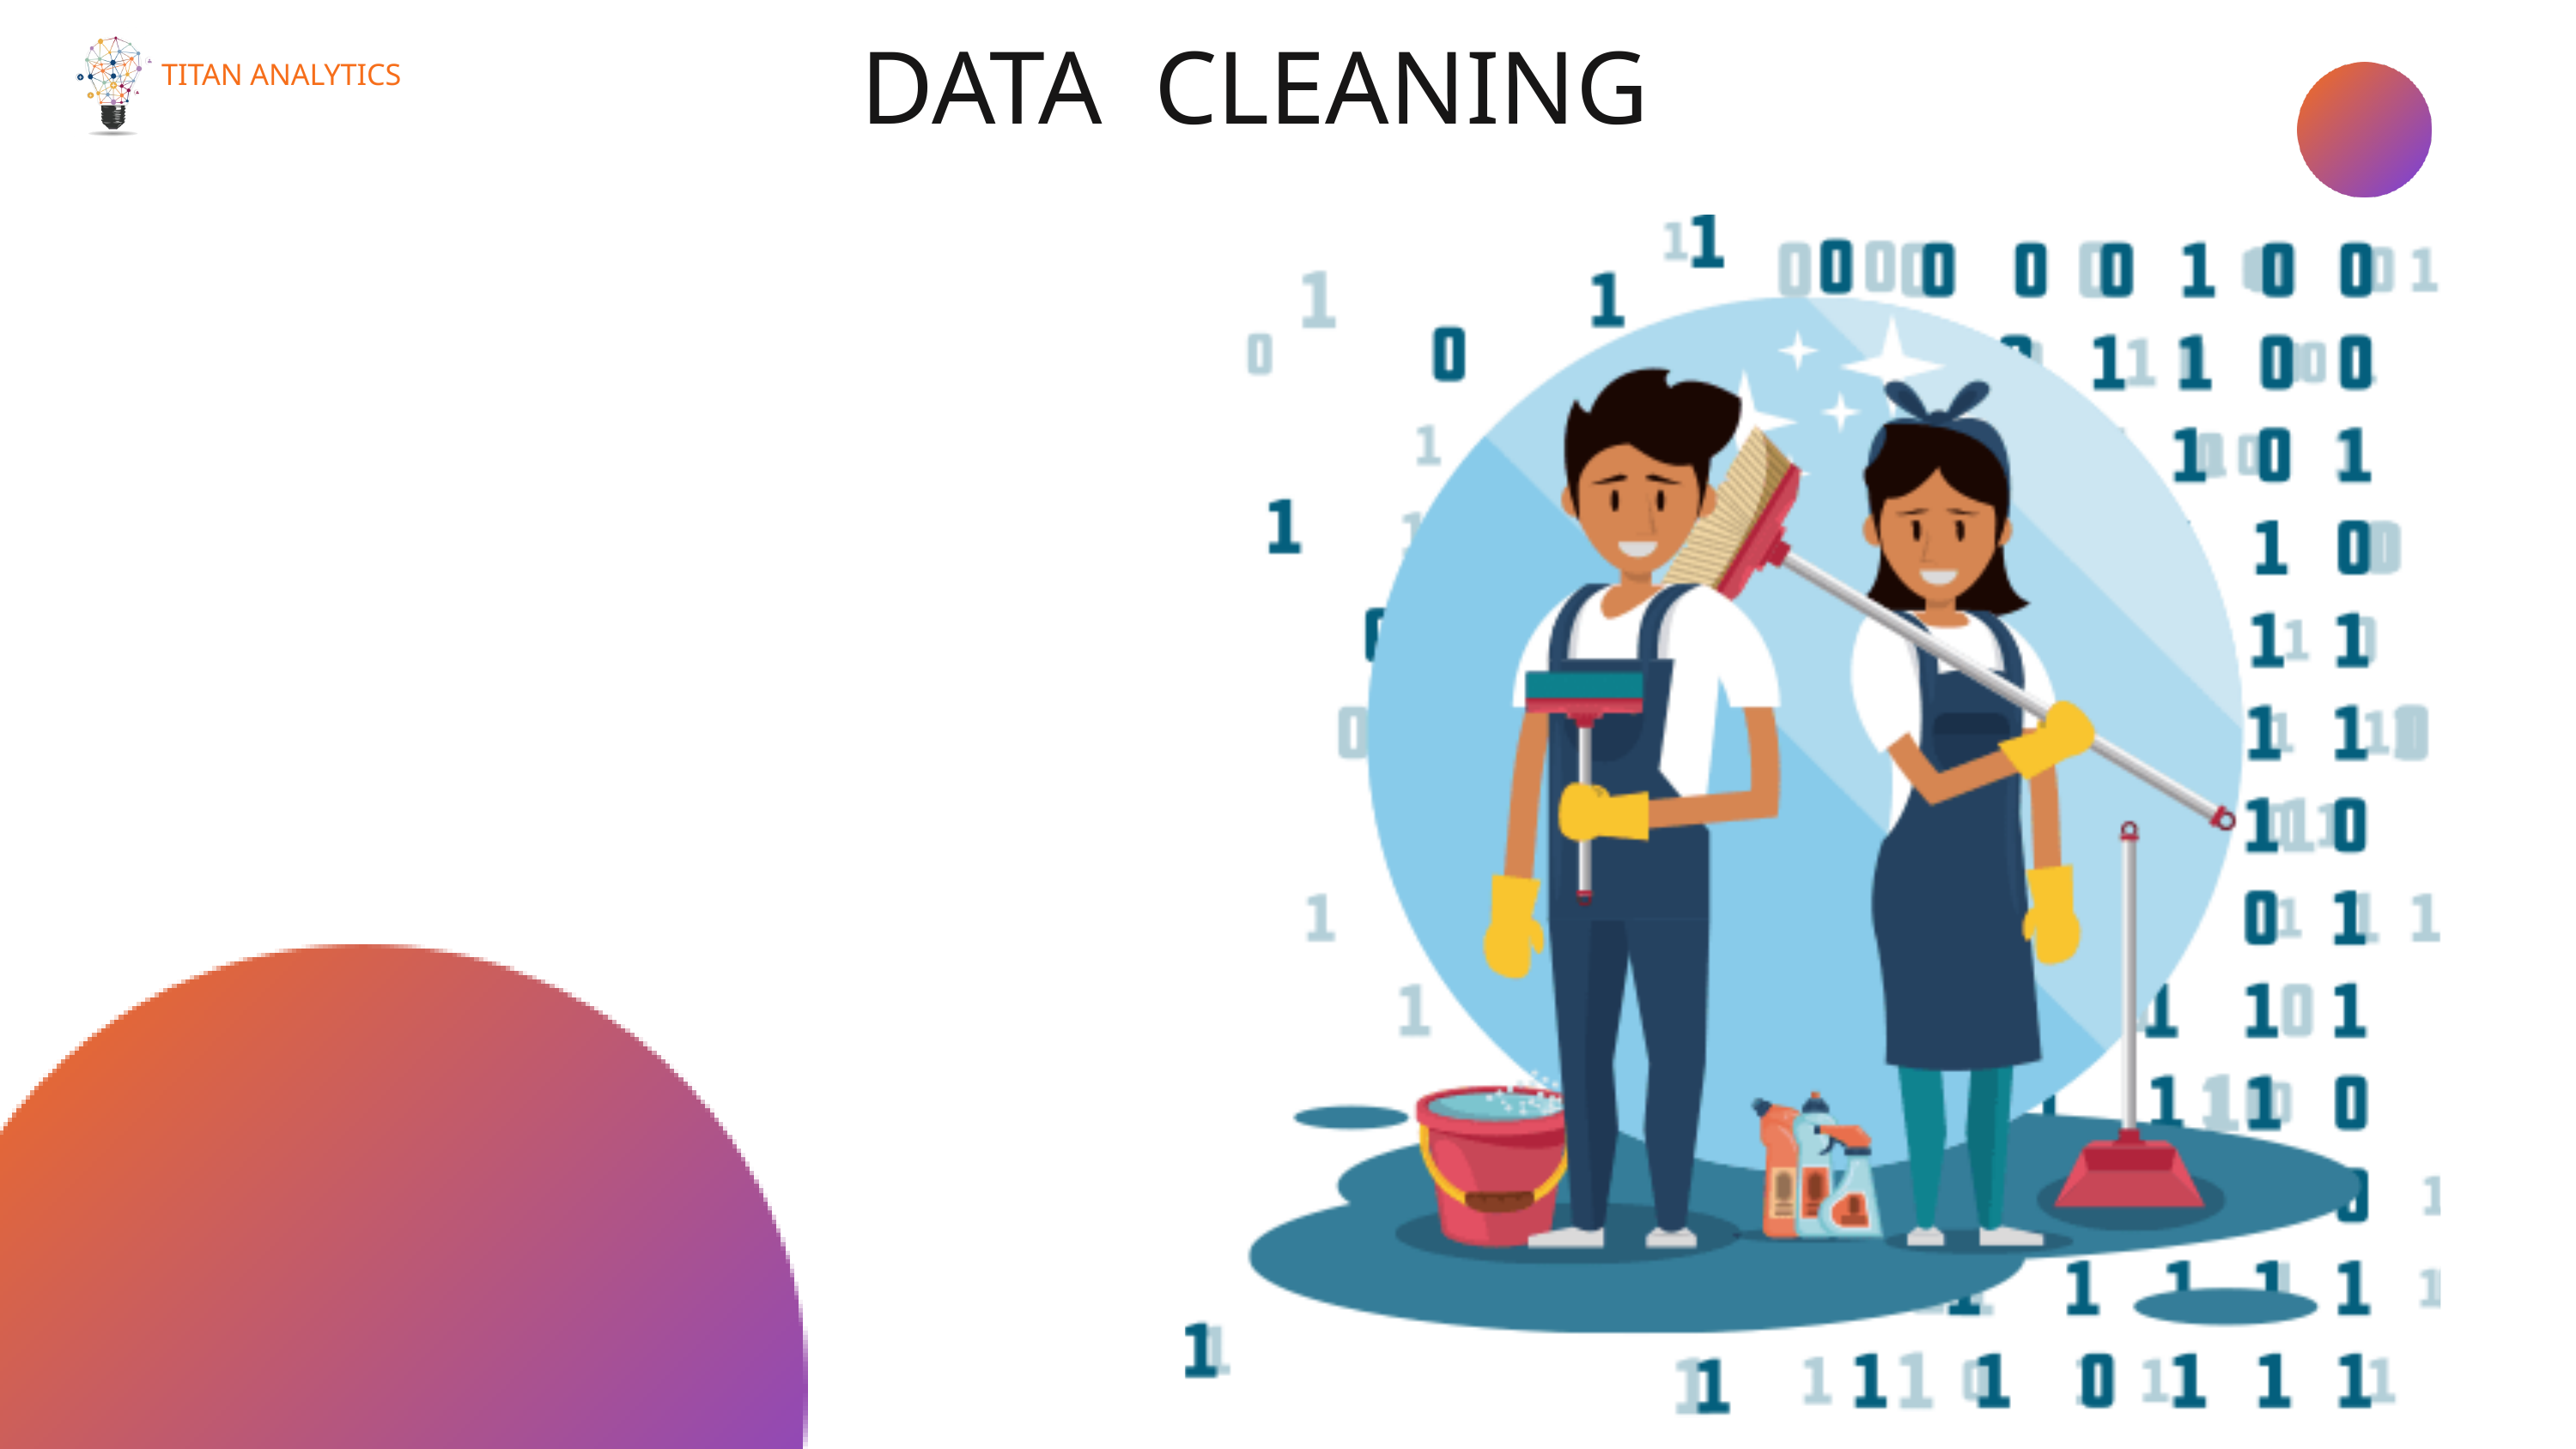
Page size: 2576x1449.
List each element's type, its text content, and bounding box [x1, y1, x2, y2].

picture [0, 944, 808, 1449]
picture [46, 24, 173, 145]
text_box DATA CLEANING [860, 24, 1716, 145]
picture [2296, 62, 2432, 197]
picture [1184, 214, 2441, 1418]
text_box TITAN ANALYTICS [176, 50, 423, 92]
